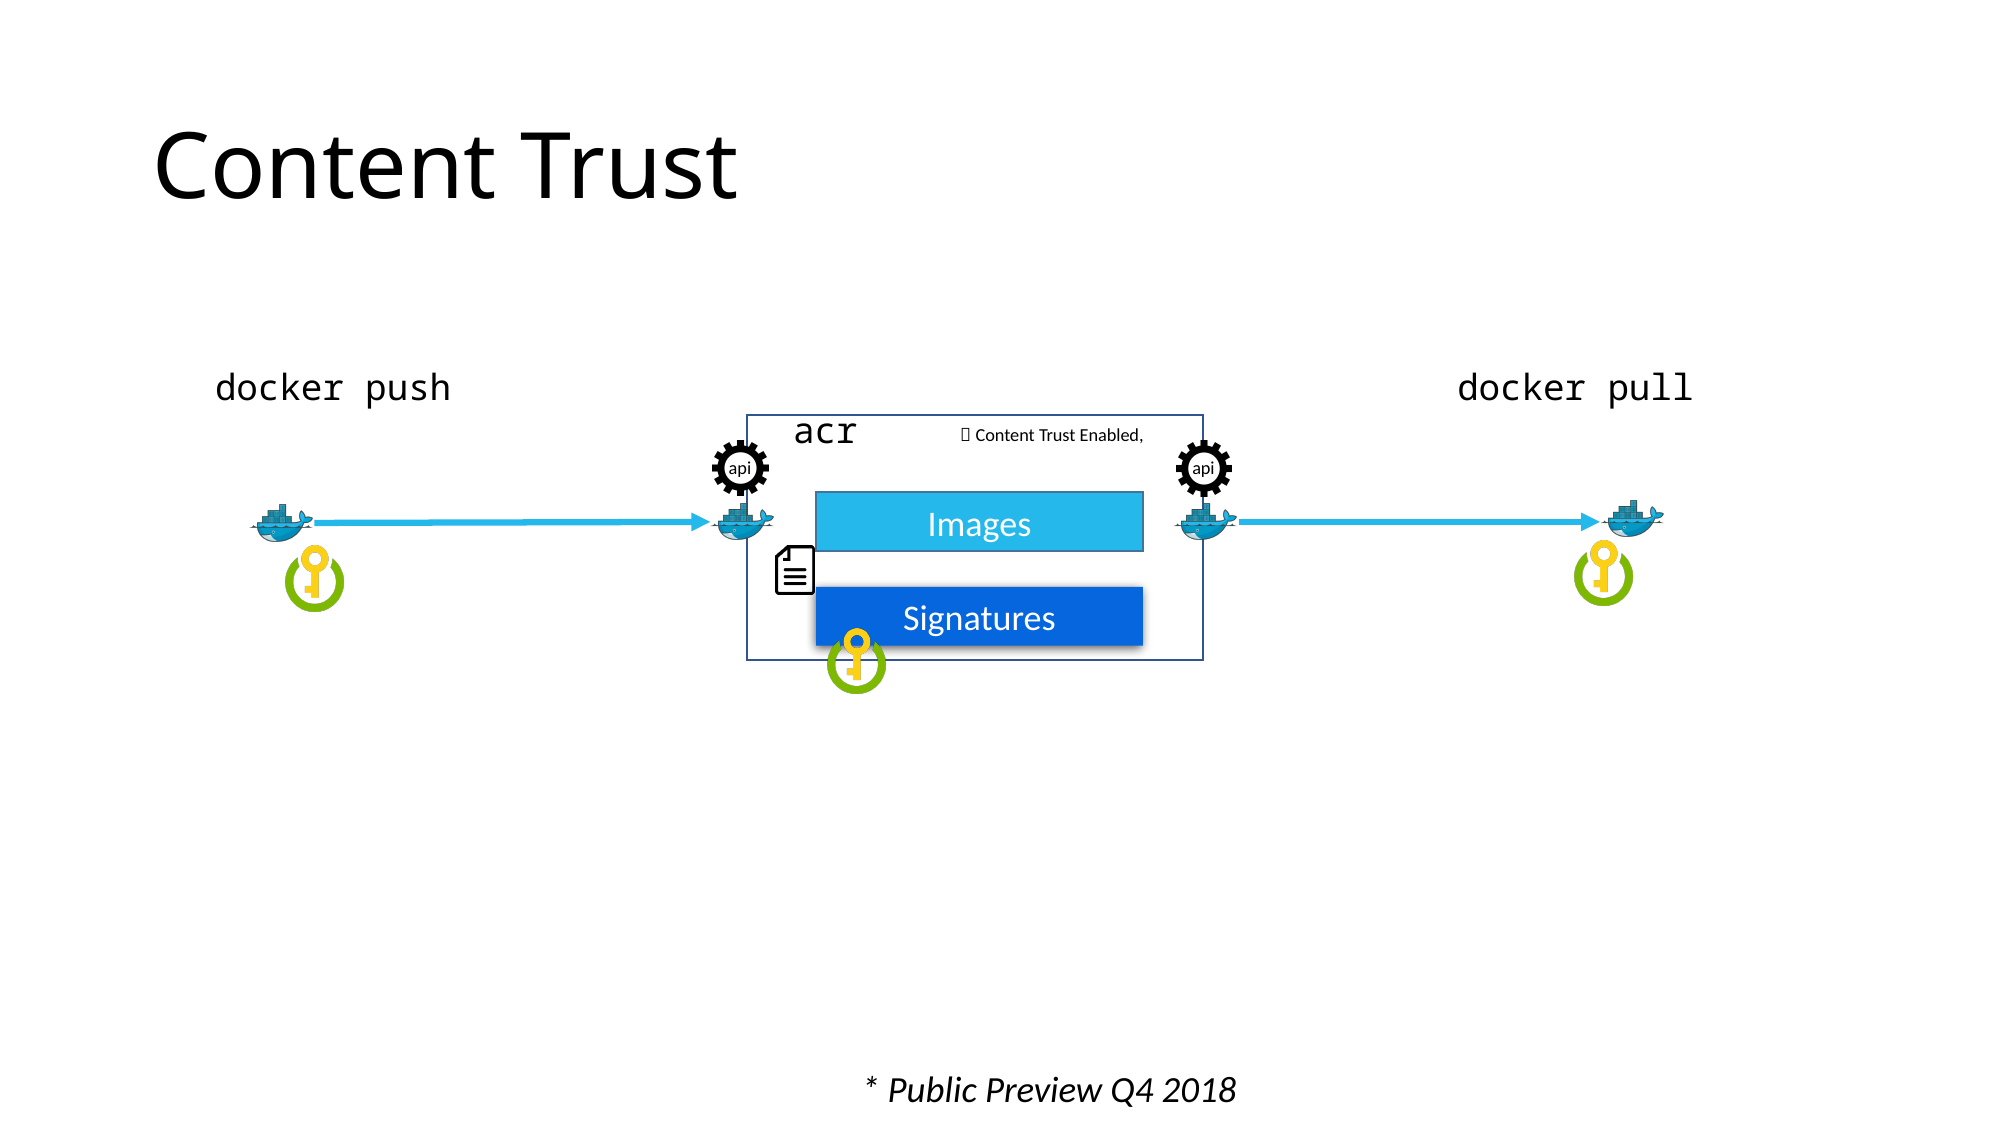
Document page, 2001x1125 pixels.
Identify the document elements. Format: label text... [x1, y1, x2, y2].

text_box Signatures [816, 586, 1143, 646]
text_box acr [778, 400, 873, 459]
text_box  Content Trust Enabled, [945, 415, 1163, 452]
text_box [712, 440, 769, 496]
picture [252, 545, 377, 612]
picture [1600, 500, 1666, 537]
text_box docker push [200, 357, 467, 415]
picture [1173, 503, 1239, 541]
picture [249, 504, 315, 542]
text_box Images [815, 491, 1144, 552]
text_box * Public Preview Q4 2018 [846, 1062, 1847, 1118]
text_box docker pull [1442, 357, 1709, 415]
title Content Trust [137, 59, 1863, 278]
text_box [1176, 440, 1232, 497]
picture [775, 545, 815, 595]
picture [710, 503, 776, 541]
text_box [746, 414, 1204, 661]
picture [794, 628, 919, 694]
picture [1541, 540, 1666, 606]
